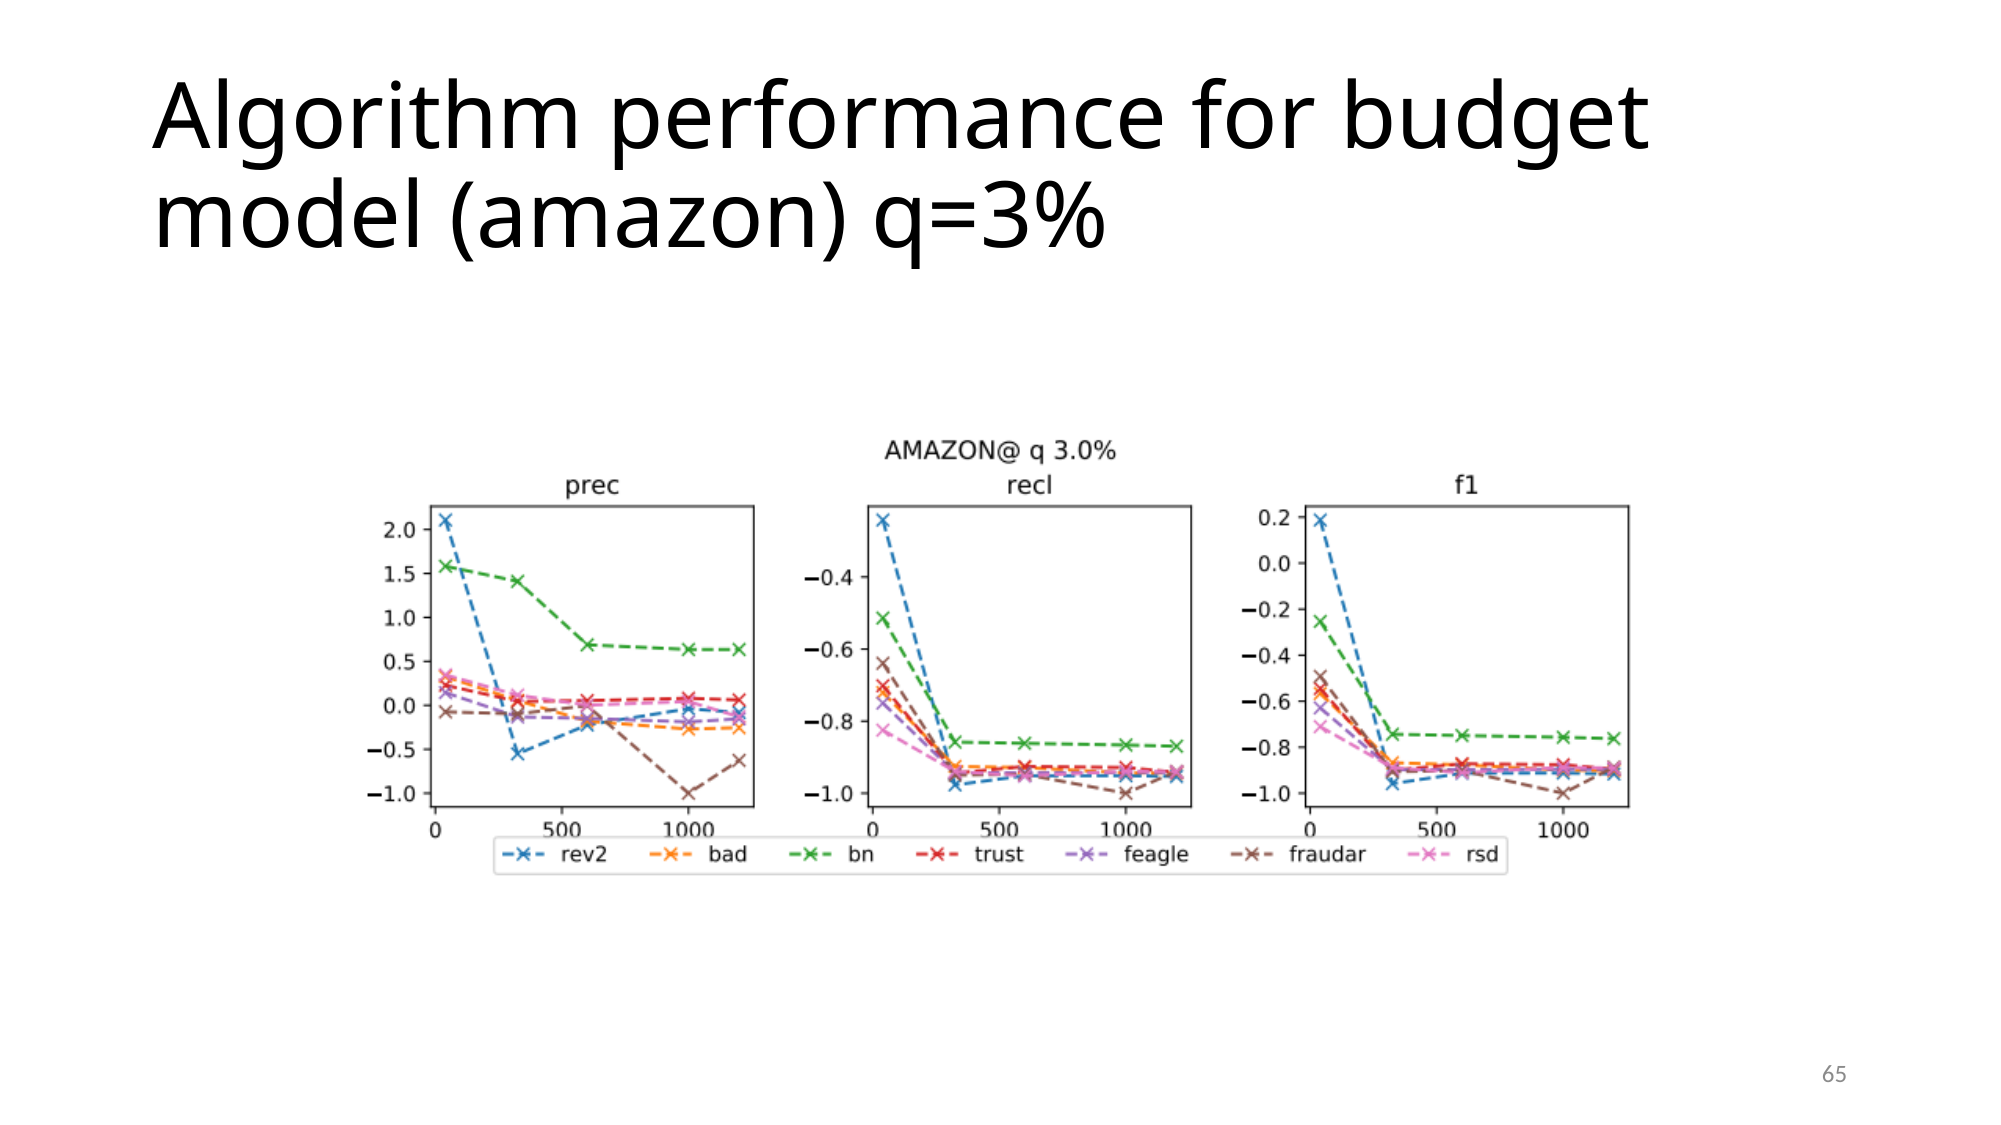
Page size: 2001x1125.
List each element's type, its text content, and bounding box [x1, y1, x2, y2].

slide_number 65 [1412, 1042, 1863, 1103]
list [324, 431, 1675, 882]
title Algorithm performance for budget model (amazon) q=3% [137, 59, 1863, 278]
